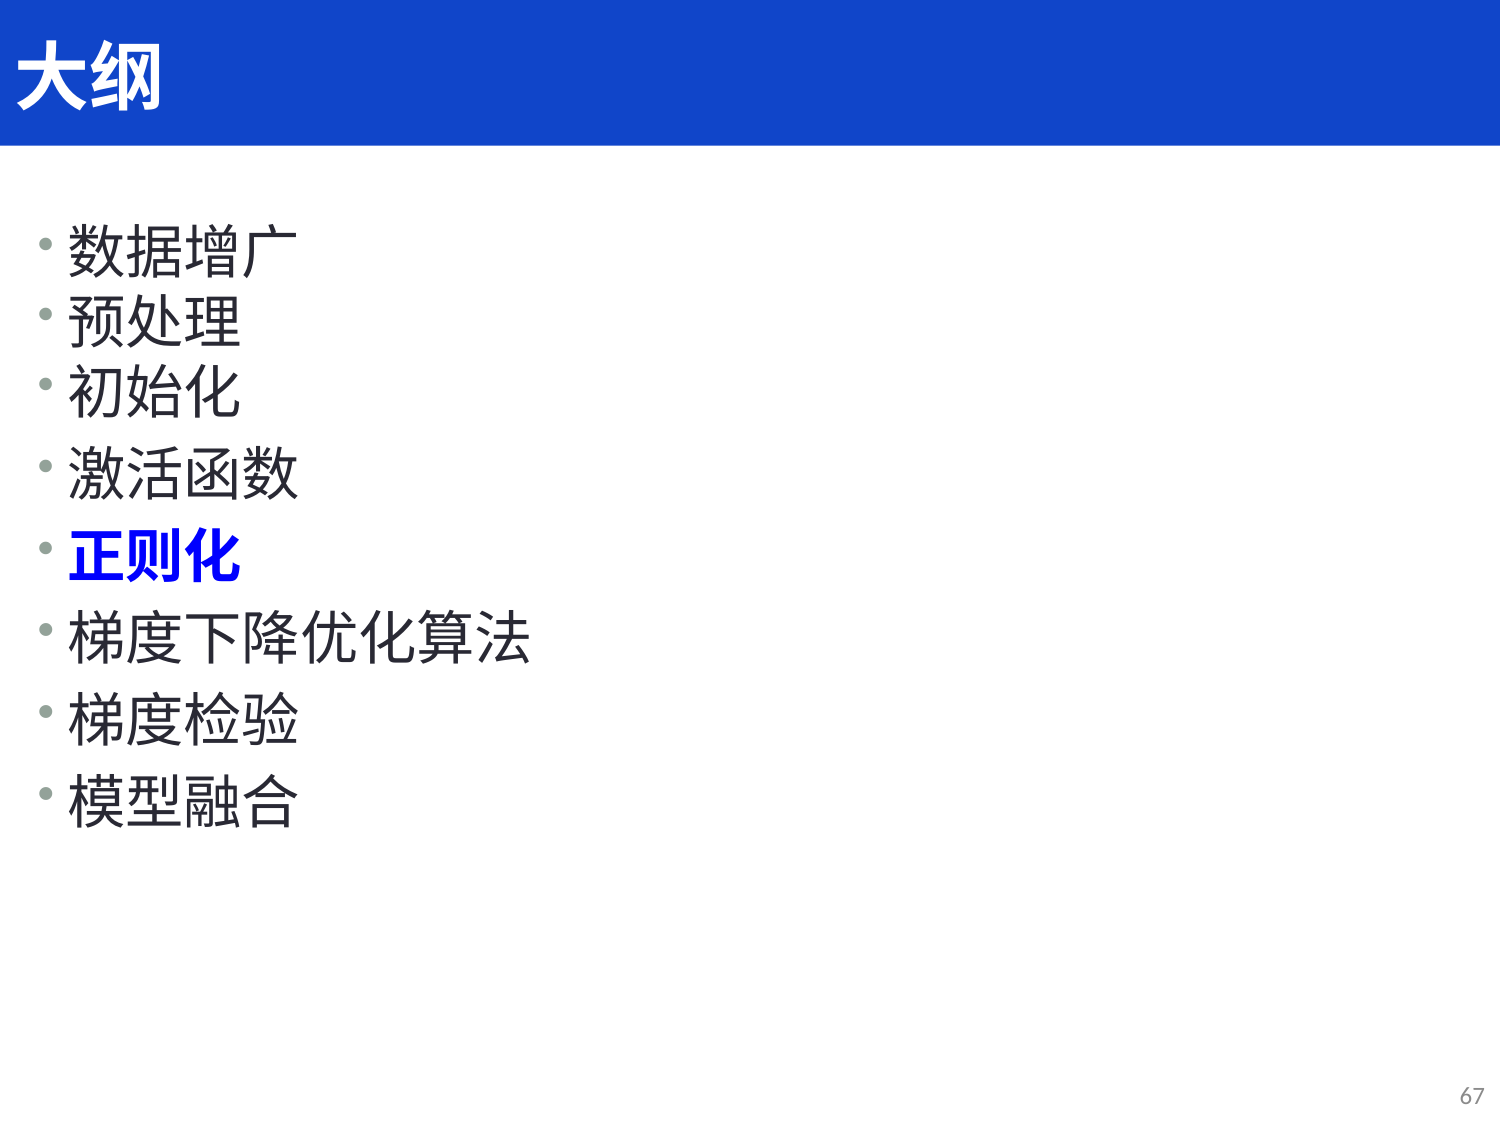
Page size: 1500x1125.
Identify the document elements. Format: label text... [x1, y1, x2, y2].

text_box 大纲 [0, 0, 1500, 146]
text_box 67 [1162, 1065, 1500, 1125]
text_box 数据增广 预处理 初始化 激活函数 正则化 梯度下降优化算法 梯度检验 模型融合 [35, 215, 918, 835]
